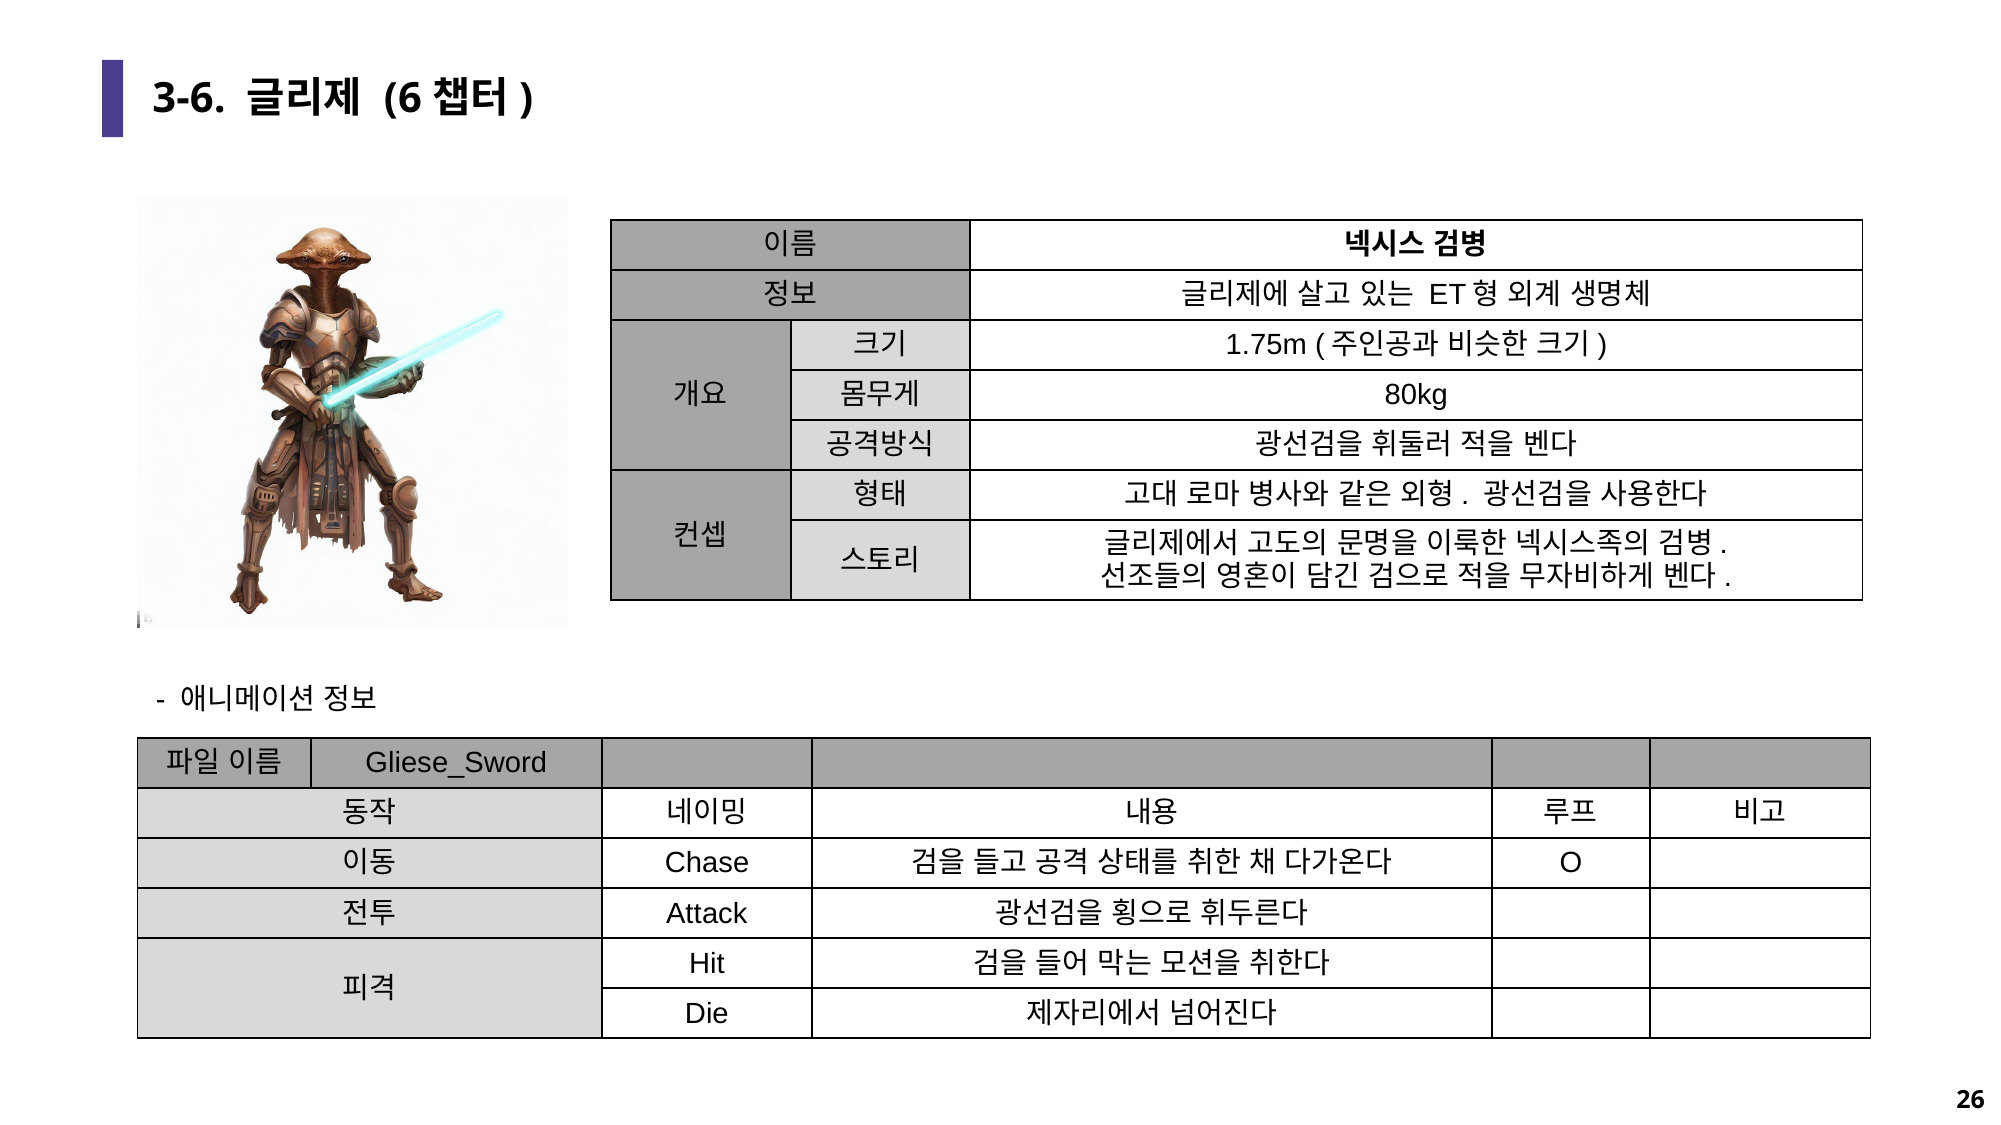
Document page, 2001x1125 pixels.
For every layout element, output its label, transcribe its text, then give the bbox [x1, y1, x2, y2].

table_cell 검을 들고 공격 상태를 취한 채 다가온다 [813, 839, 1491, 887]
table_cell 형태 [792, 471, 969, 519]
table_cell 내용 [813, 789, 1491, 837]
table_cell 루프 [1493, 789, 1649, 837]
table_cell Die [603, 989, 811, 1037]
table_cell 피격 [138, 939, 601, 1037]
table_cell 80kg [971, 371, 1862, 419]
table_header [1493, 739, 1649, 787]
table_cell [1651, 839, 1870, 887]
picture [137, 196, 569, 628]
table_header 넥시스 검병 [971, 221, 1862, 269]
table_cell 공격방식 [792, 421, 969, 469]
table_cell 컨셉 [612, 471, 790, 599]
table_cell 네이밍 [603, 789, 811, 837]
table_cell 이동 [138, 839, 601, 887]
table_cell 고대 로마 병사와 같은 외형. 광선검을 사용한다 [971, 471, 1862, 519]
table_cell [1493, 939, 1649, 987]
table_cell 비고 [1651, 789, 1870, 837]
table_cell 정보 [612, 271, 969, 319]
table_cell [1493, 889, 1649, 937]
table_header 이름 [612, 221, 969, 269]
title 3-6. 글리제 (6챕터) [137, 59, 1863, 138]
table_header 파일 이름 [138, 739, 310, 787]
table_cell 몸무게 [792, 371, 969, 419]
table_cell 글리제에서 고도의 문명을 이룩한 넥시스족의 검병. 선조들의 영혼이 담긴 검으로 적을 무자비하게 벤다. [971, 521, 1862, 599]
table_header [603, 739, 811, 787]
table_header [1651, 739, 1870, 787]
table_cell [1651, 939, 1870, 987]
table_cell [1651, 989, 1870, 1037]
table_cell 광선검을 휘둘러 적을 벤다 [971, 421, 1862, 469]
table_cell 글리제에 살고 있는 ET형 외계 생명체 [971, 271, 1862, 319]
table_header [813, 739, 1491, 787]
table_cell 스토리 [792, 521, 969, 599]
table_cell 전투 [138, 889, 601, 937]
table_cell Hit [603, 939, 811, 987]
table_cell Attack [603, 889, 811, 937]
table_cell 1.75m (주인공과 비슷한 크기) [971, 321, 1862, 369]
table_header Gliese_Sword [312, 739, 601, 787]
table_cell [1493, 989, 1649, 1037]
table_cell 검을 들어 막는 모션을 취한다 [813, 939, 1491, 987]
table_cell Chase [603, 839, 811, 887]
table_cell 동작 [138, 789, 601, 837]
text_box - 애니메이션 정보 [141, 672, 394, 723]
table_cell [1651, 889, 1870, 937]
table_cell 광선검을 횡으로 휘두른다 [813, 889, 1491, 937]
table_cell 제자리에서 넘어진다 [813, 989, 1491, 1037]
table_cell O [1493, 839, 1649, 887]
table_cell 크기 [792, 321, 969, 369]
table_cell 개요 [612, 321, 790, 469]
